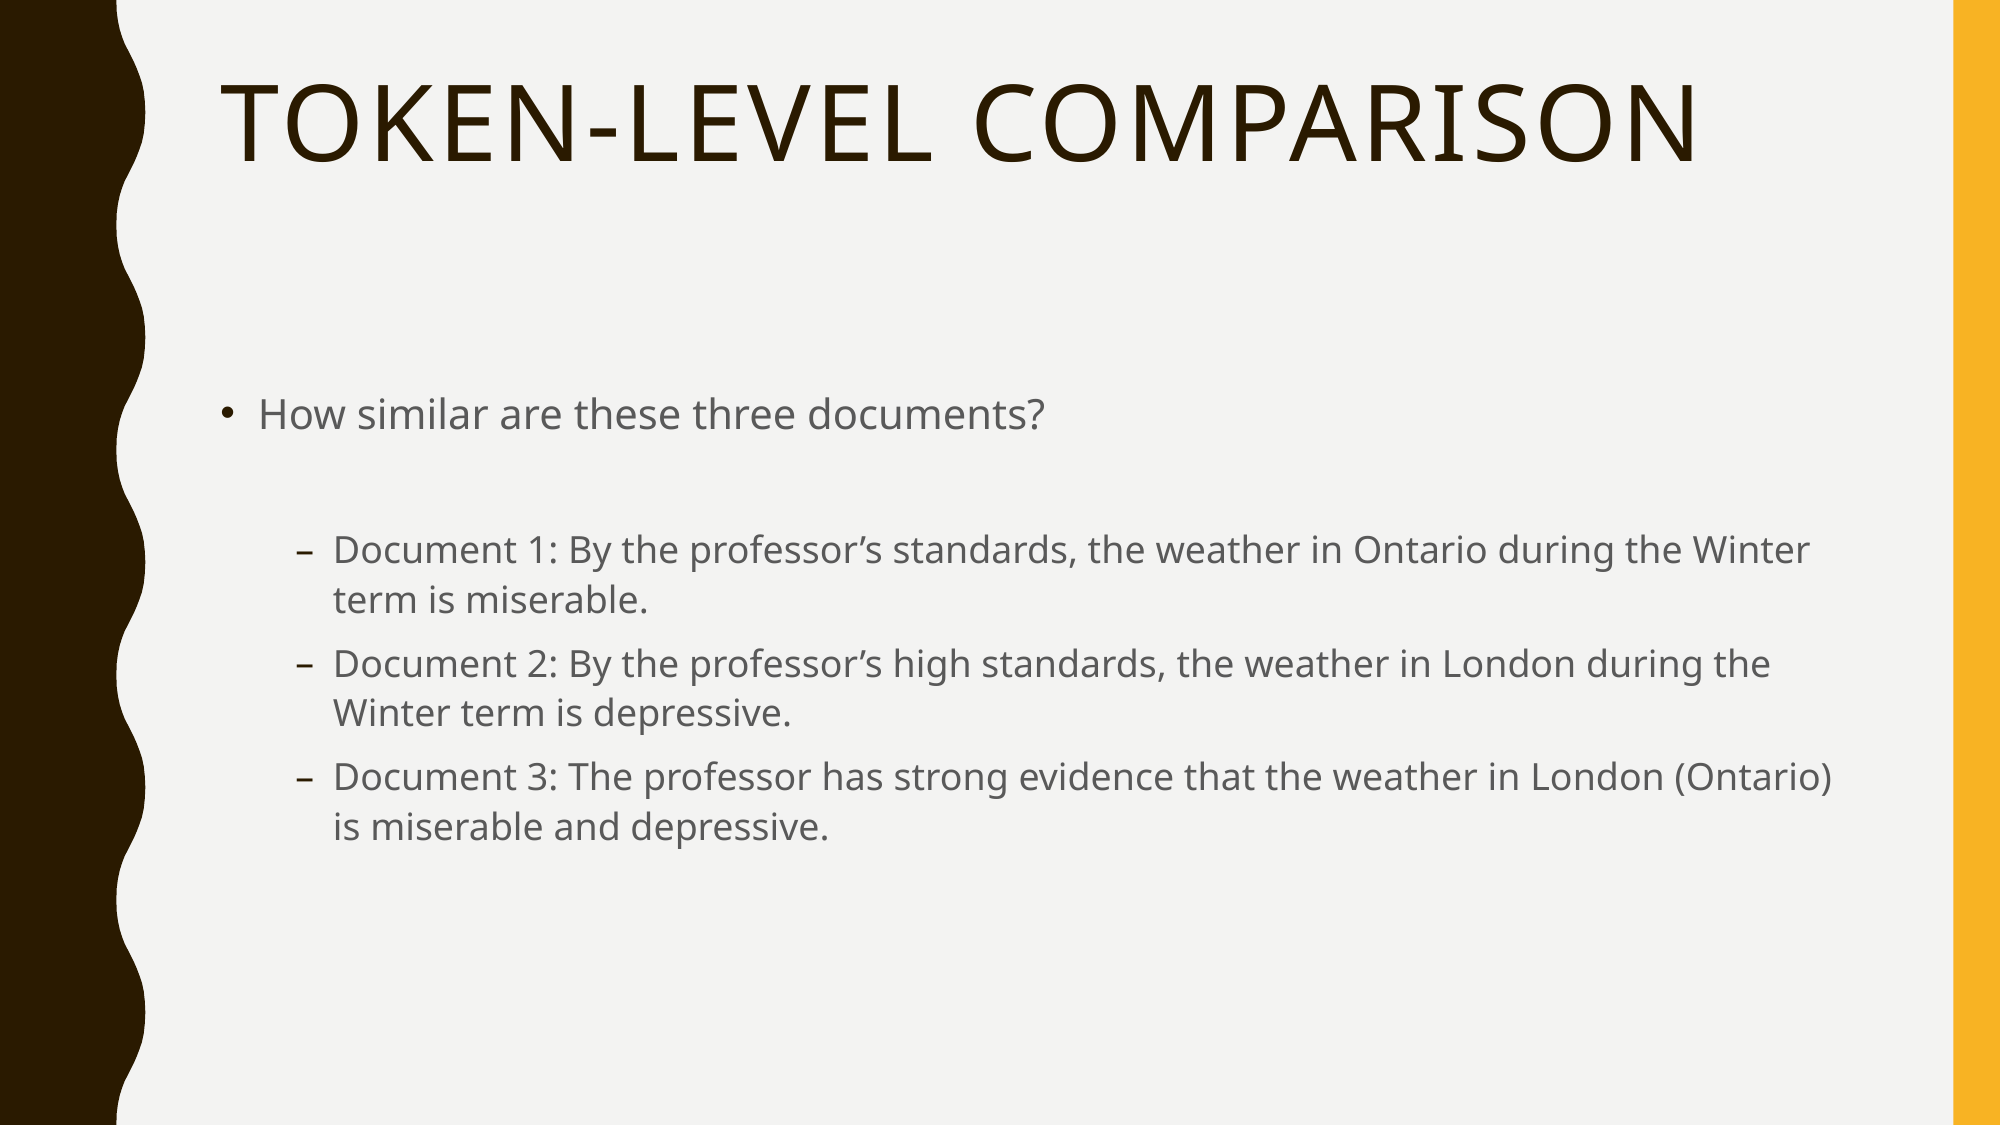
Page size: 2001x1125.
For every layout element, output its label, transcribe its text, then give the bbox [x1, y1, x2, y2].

title Token-level comparison [205, 62, 1875, 308]
list How similar are these three documents? Document 1: By the professor’s standards, the weather in Ontario during the Winter term is miserable. Document 2: By the professor’s high standards, the weather in London during the Winter term is depressive. Document 3: The professor has strong evidence that the weather in London (Ontario) is miserable and depressive. [205, 375, 1875, 965]
